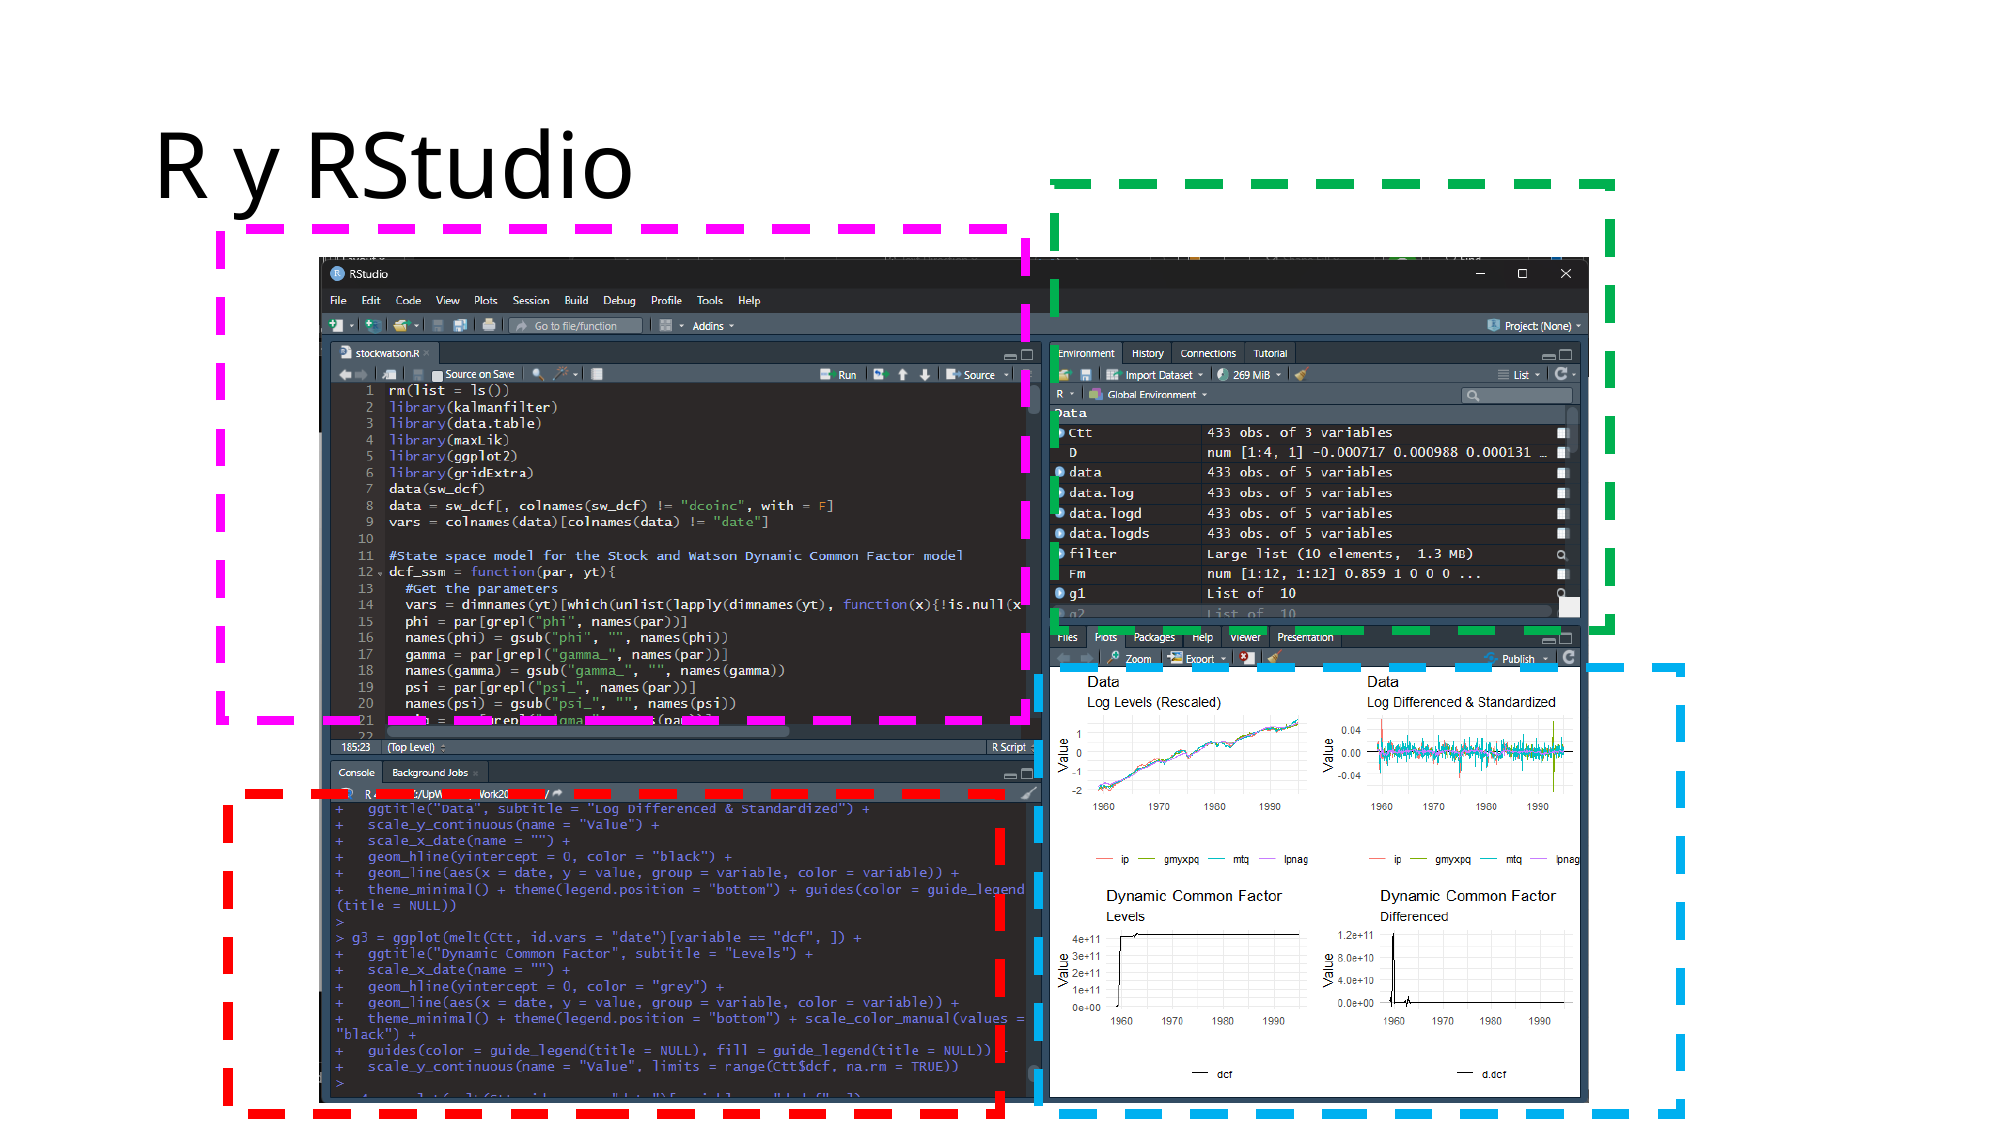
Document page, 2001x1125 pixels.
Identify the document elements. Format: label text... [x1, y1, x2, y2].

title R y RStudio [137, 59, 1863, 278]
text_box [1054, 183, 1611, 632]
text_box [219, 228, 1027, 722]
text_box [227, 793, 1001, 1115]
picture [319, 257, 1589, 1103]
text_box [1038, 667, 1681, 1115]
